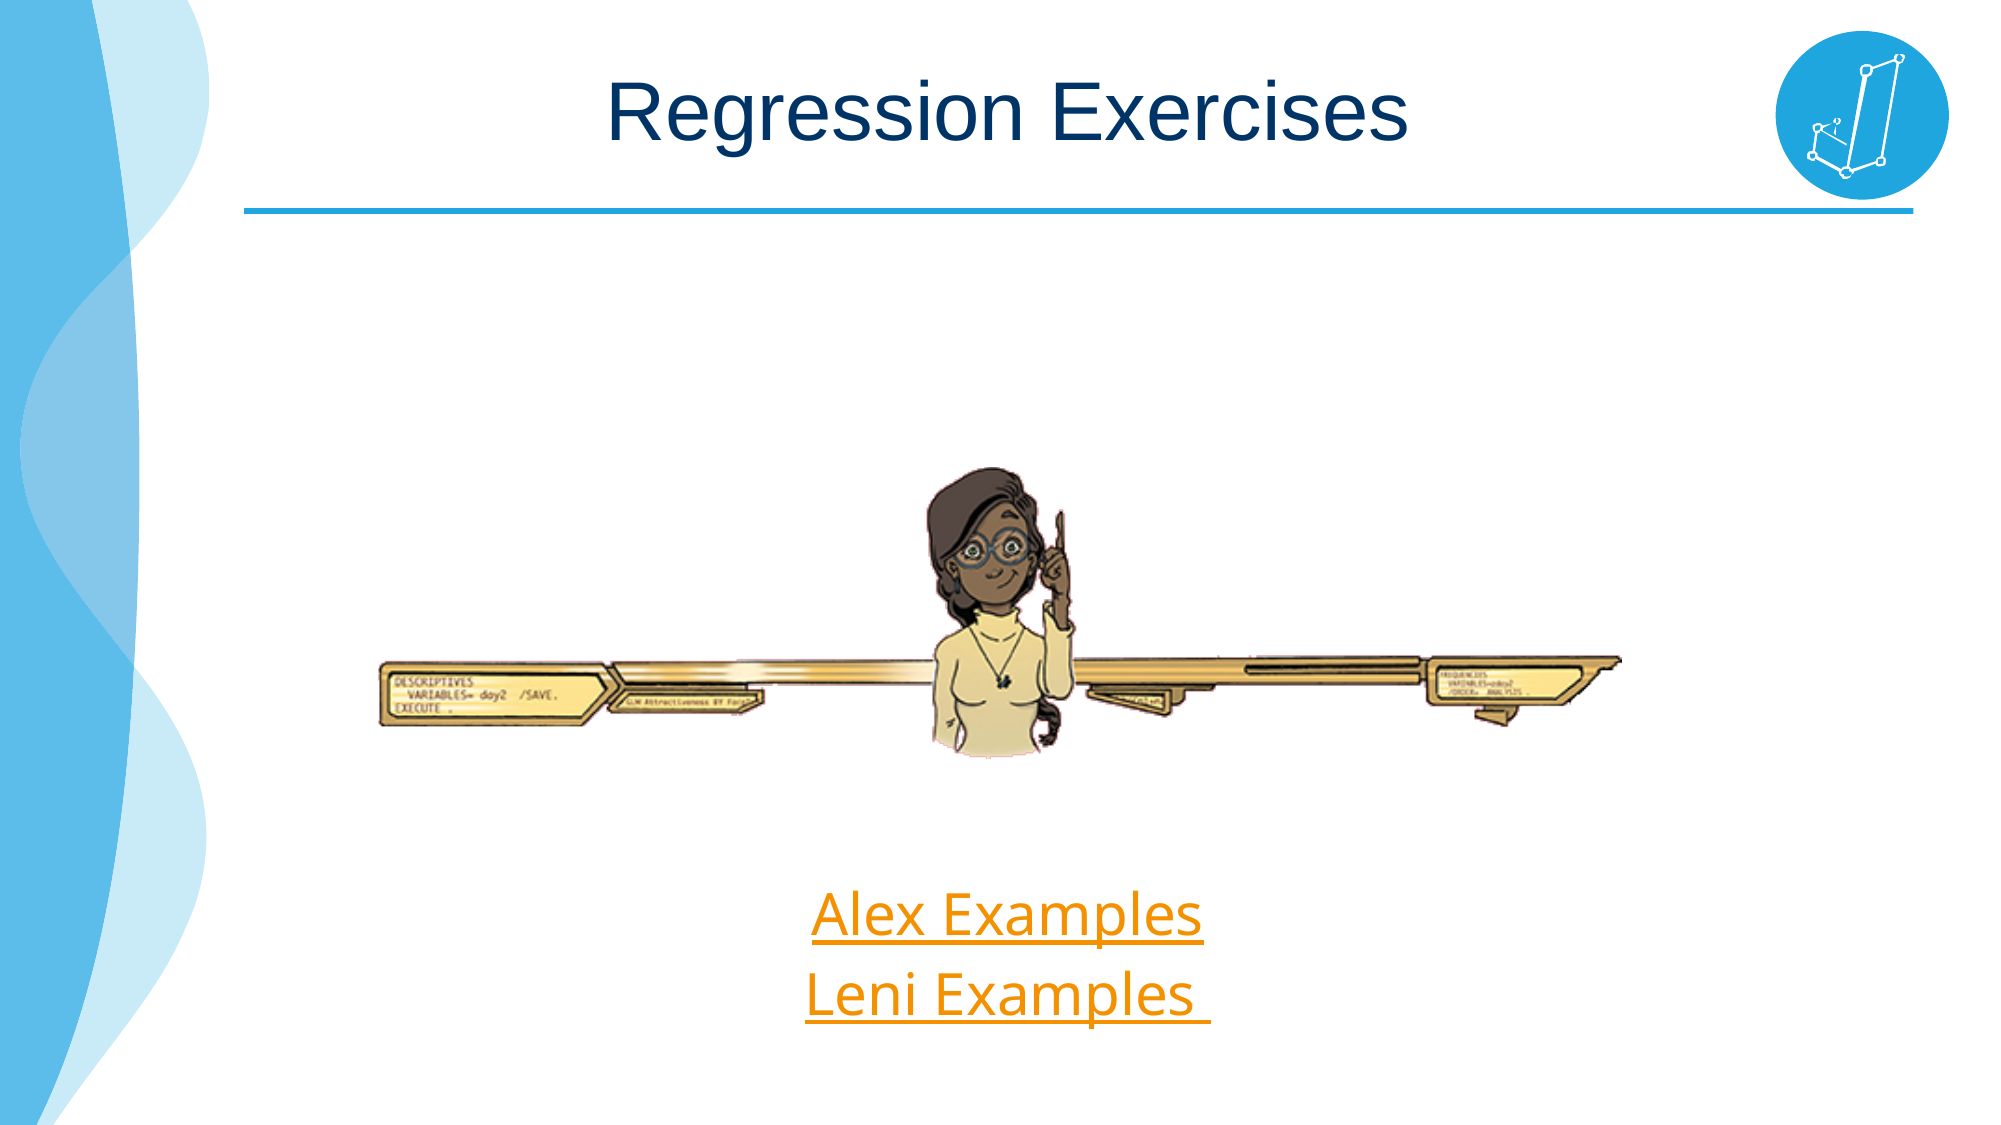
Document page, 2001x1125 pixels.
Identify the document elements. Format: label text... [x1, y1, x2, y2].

text_box Alex Examples Leni Examples [653, 869, 1363, 1044]
picture [378, 467, 1622, 759]
title Regression Exercises [244, 19, 1772, 212]
